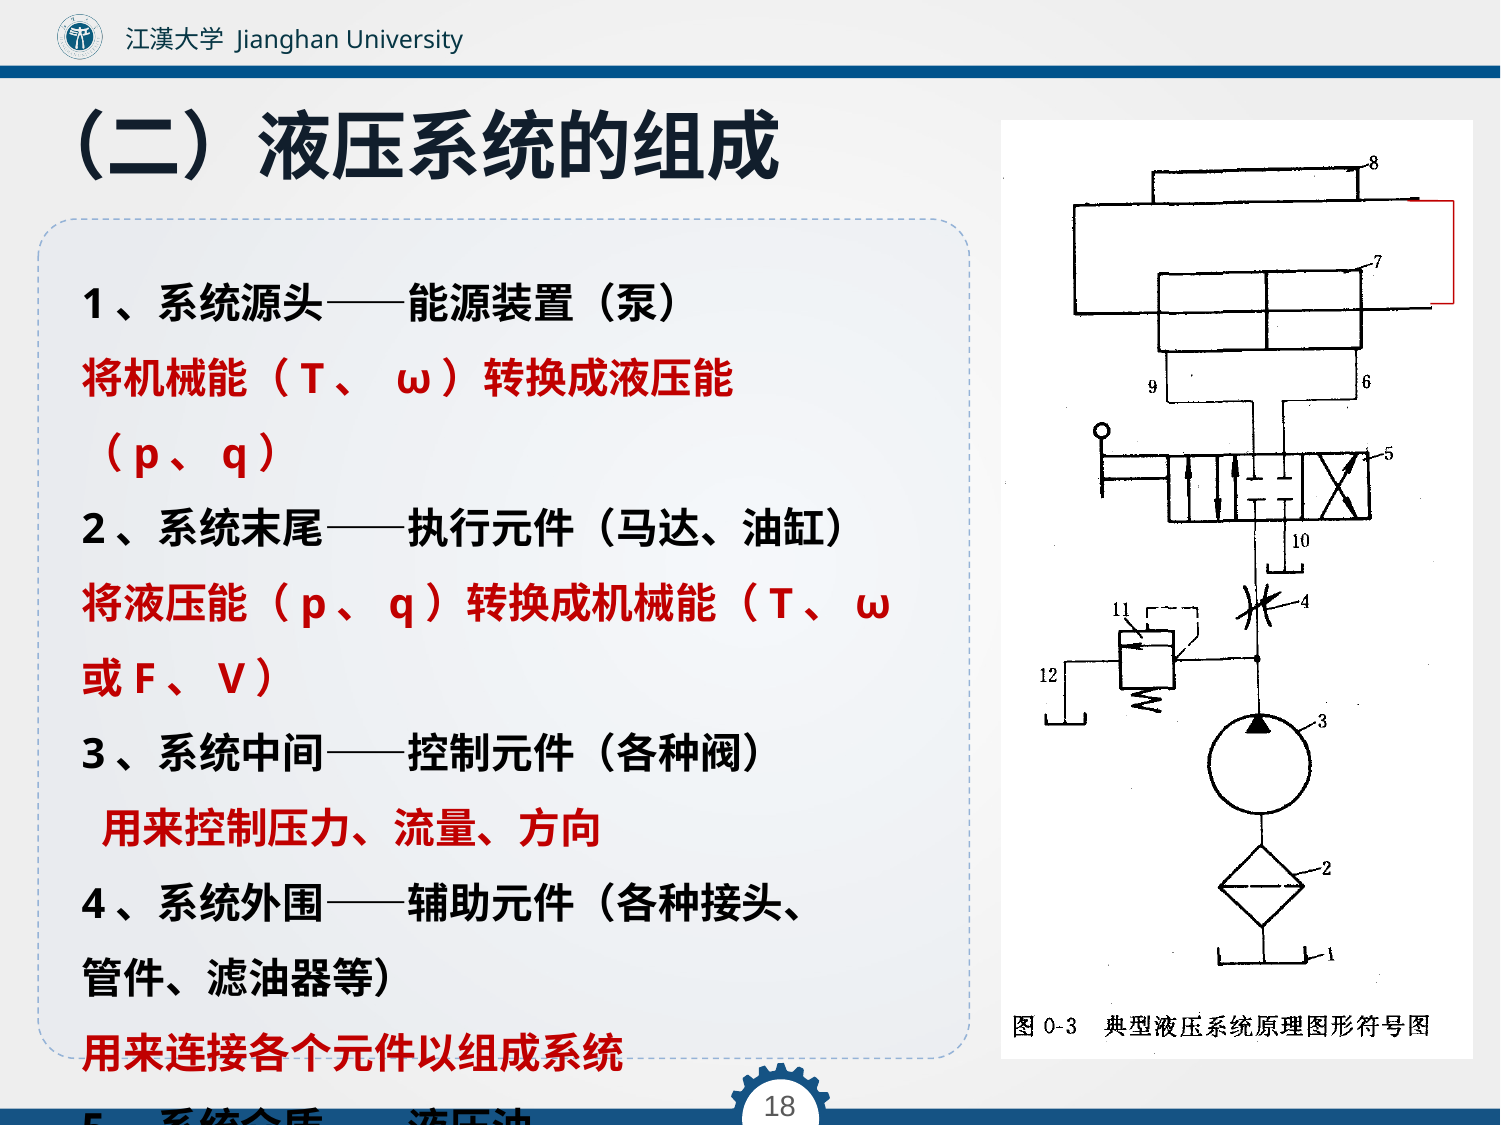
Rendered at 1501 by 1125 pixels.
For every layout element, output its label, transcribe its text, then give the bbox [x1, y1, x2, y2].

text_box （二）液压系统的组成 [16, 101, 796, 198]
text_box [38, 219, 970, 1058]
picture [0, 0, 1501, 65]
text_box 1、系统源头——能源装置（泵） 将机械能（T、 ω）转换成液压能（p、q） 2、系统末尾——执行元件（马达、油缸） 将液压能（p、q）转换成机械能（T、ω或F、V） 3、系统中间——控制元件（各种阀） 用来控制压力、流量、方向 4、系统外围——辅助元件（各种接头、 管件、滤油器等） 用来连接各个元件以组成系统 5、系统介质——液压油 [66, 244, 958, 1078]
picture [0, 79, 1501, 1125]
text_box [0, 65, 1501, 79]
text_box 江漢大学 Jianghan University [110, 16, 479, 61]
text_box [1001, 120, 1473, 1059]
